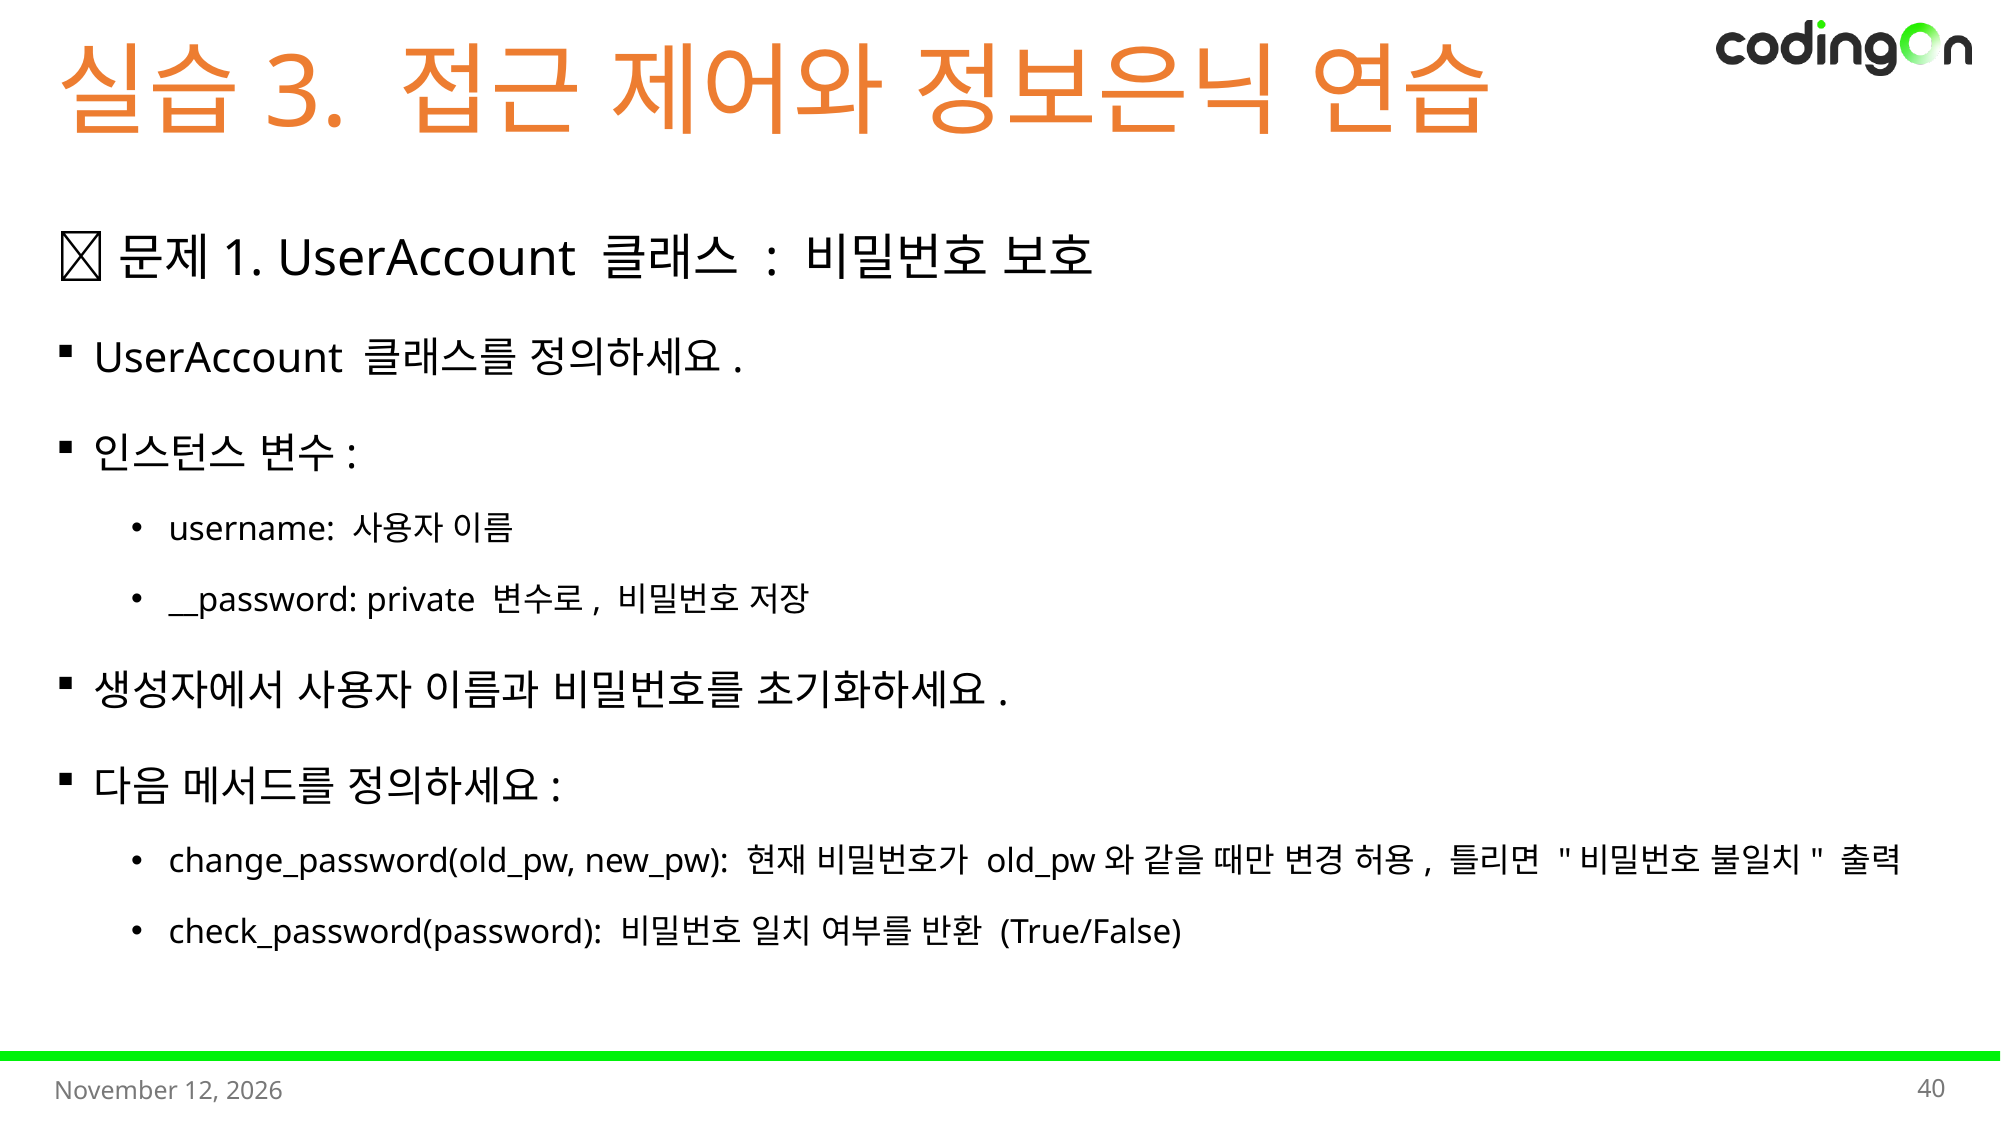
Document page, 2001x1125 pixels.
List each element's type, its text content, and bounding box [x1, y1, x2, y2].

picture [1767, 20, 1972, 76]
slide_number 2025년 11월 [39, 1061, 490, 1122]
list 📌문제1. UserAccount 클래스 : 비밀번호 보호 UserAccount 클래스를 정의하세요. 인스턴스 변수: username: 사용자 이름 __password: private 변수로, 비밀번호 저장 생성자에서 사용자 이름과 비밀번호를 초기화하세요. 다음 메서드를 정의하세요: change_password(old_pw, new_pw): 현재 비밀번호가 old_pw와 같을 때만 변경 허용, 틀리면 "비밀번호 불일치" 출력 check_password(password): 비밀번호 일치 여부를 반환 (True/False) [41, 187, 1951, 996]
slide_number 40 [1510, 1059, 1961, 1120]
text_box 실습3. 접근 제어와 정보은닉 연습 [41, 0, 1767, 188]
